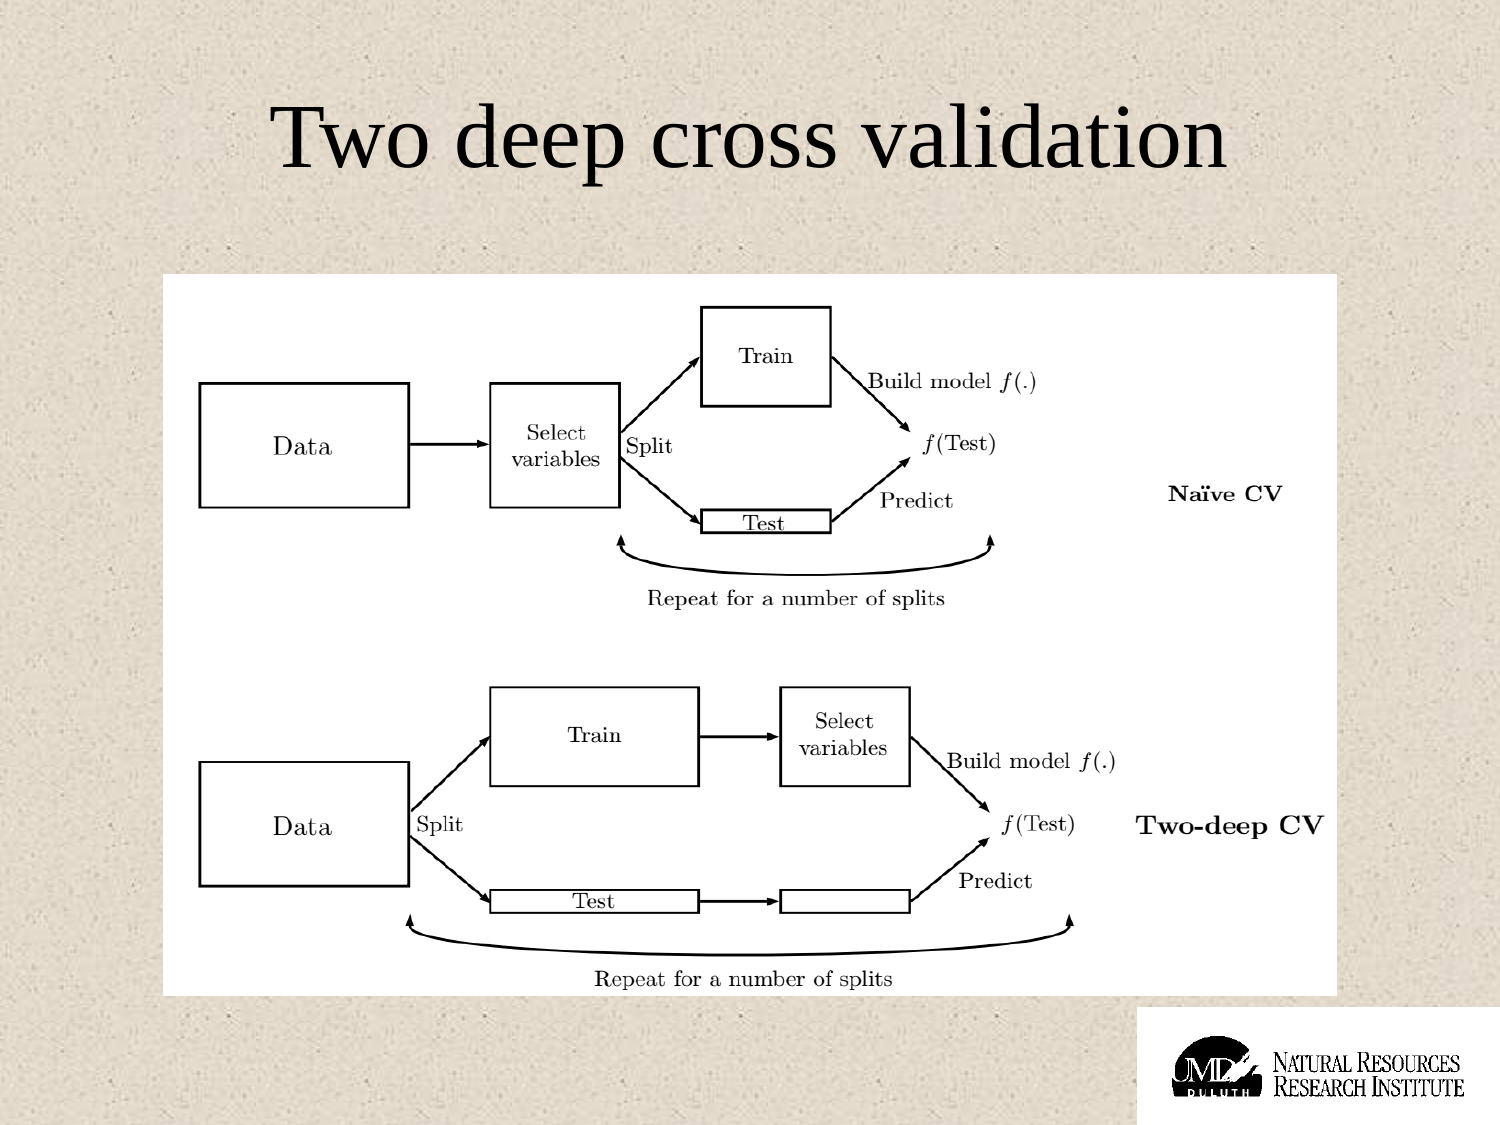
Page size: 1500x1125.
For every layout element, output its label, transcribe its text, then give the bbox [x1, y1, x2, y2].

picture [0, 0, 1500, 1125]
title Two deep cross validation [112, 24, 1388, 238]
